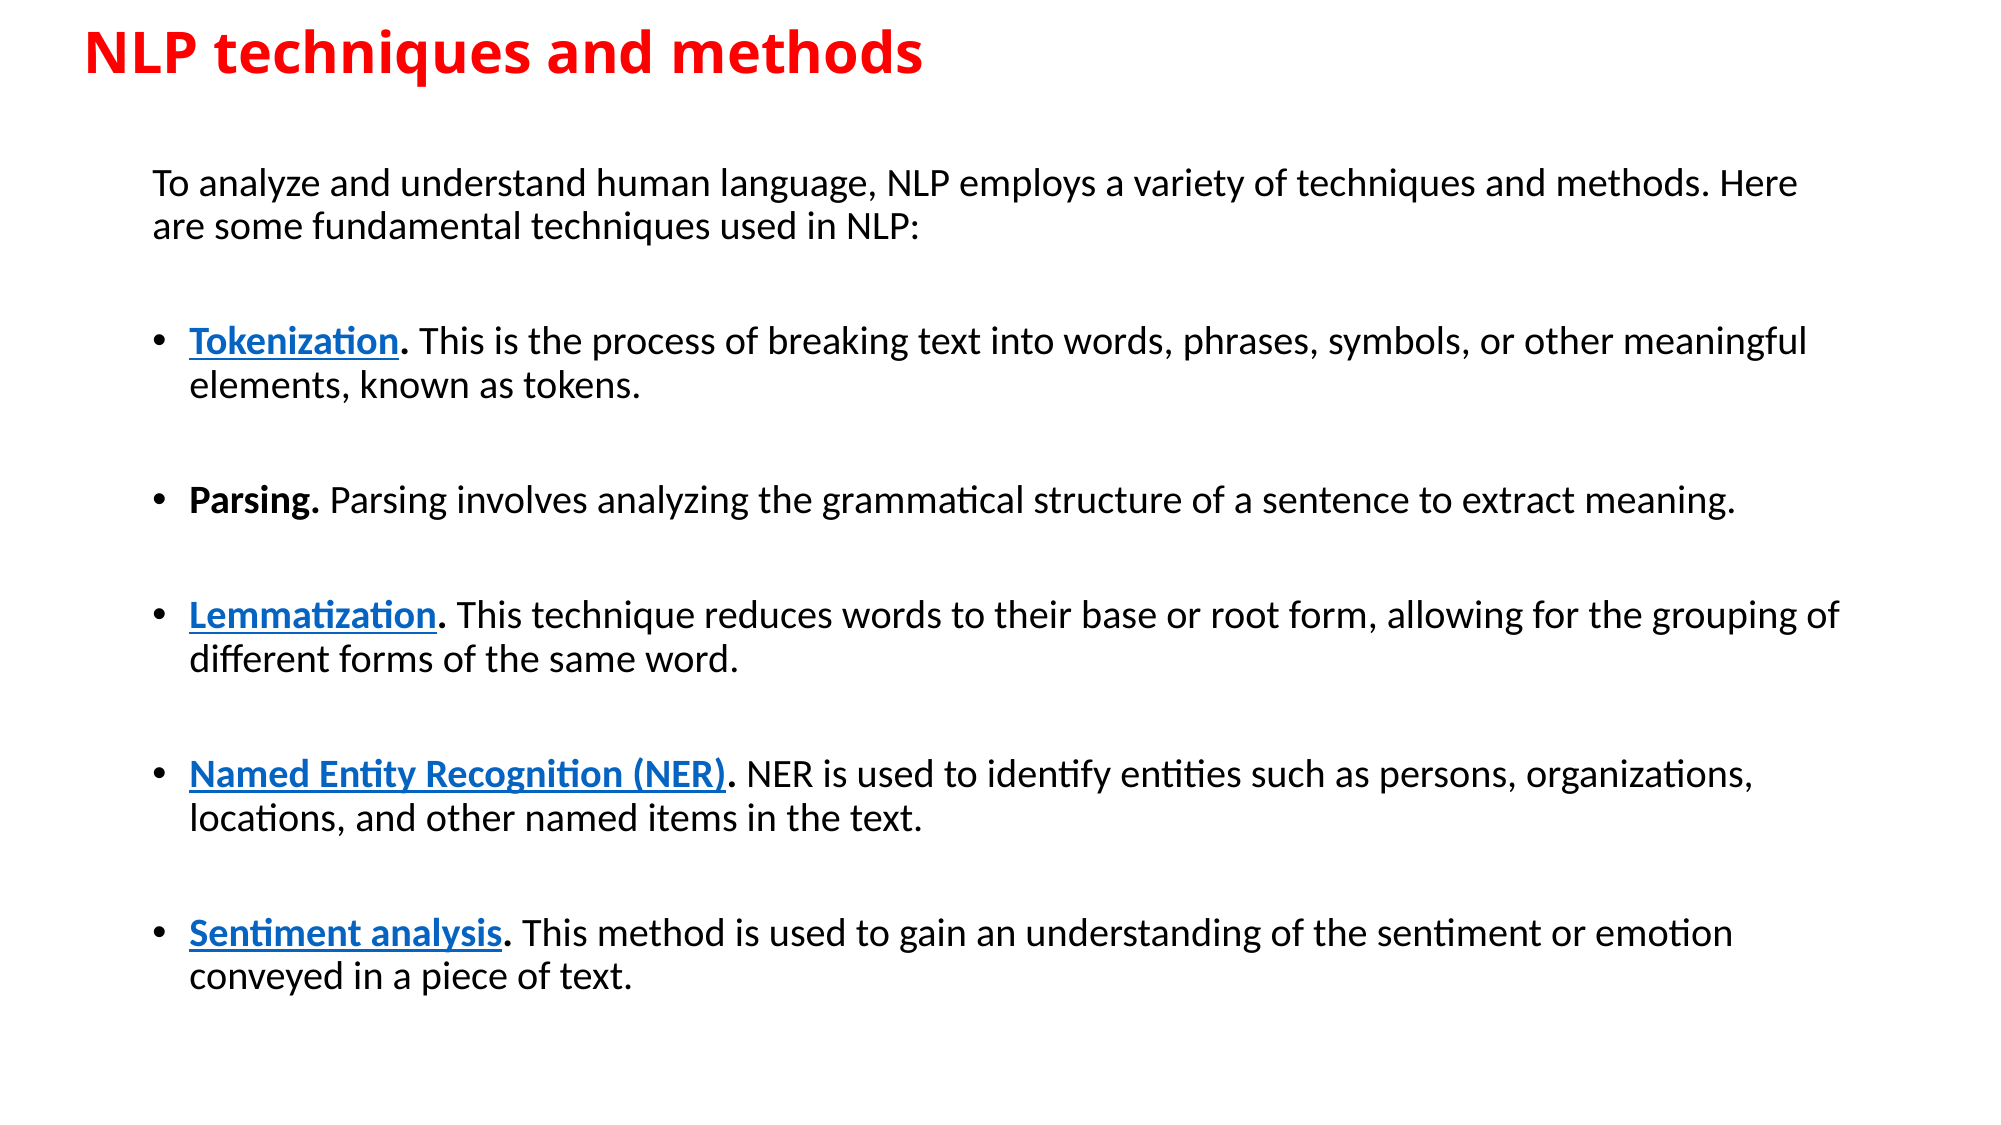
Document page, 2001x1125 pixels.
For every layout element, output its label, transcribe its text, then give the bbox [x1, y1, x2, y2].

list To analyze and understand human language, NLP employs a variety of techniques and methods. Here are some fundamental techniques used in NLP: Tokenization. This is the process of breaking text into words, phrases, symbols, or other meaningful elements, known as tokens. Parsing. Parsing involves analyzing the grammatical structure of a sentence to extract meaning. Lemmatization. This technique reduces words to their base or root form, allowing for the grouping of different forms of the same word. Named Entity Recognition (NER). NER is used to identify entities such as persons, organizations, locations, and other named items in the text. Sentiment analysis. This method is used to gain an understanding of the sentiment or emotion conveyed in a piece of text. [137, 153, 1863, 1014]
title NLP techniques and methods [68, 16, 1794, 94]
